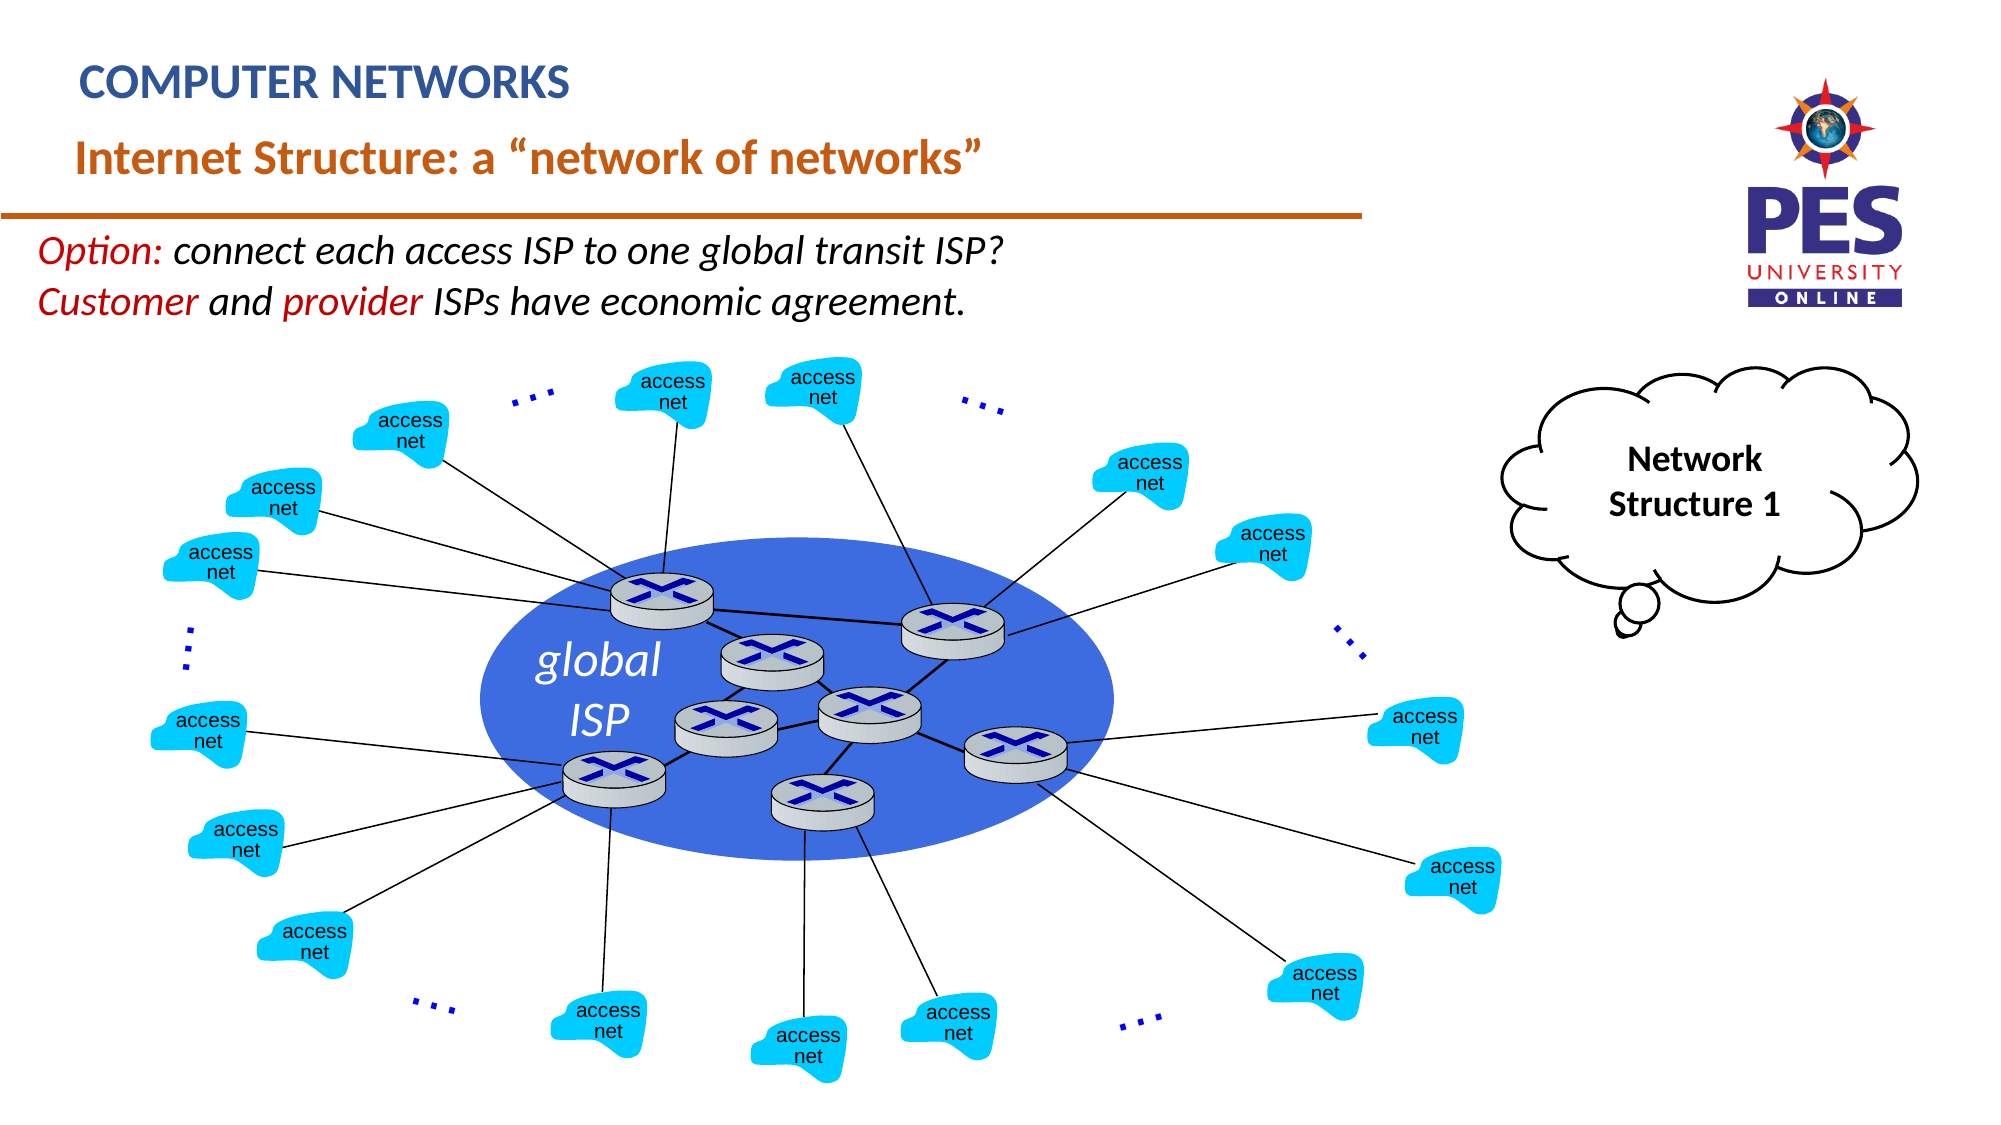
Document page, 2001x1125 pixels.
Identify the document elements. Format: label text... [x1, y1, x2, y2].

text_box Option: connect each access ISP to one global transit ISP? Customer and provider ISPs have economic agreement. [23, 223, 1369, 334]
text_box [126, 336, 1511, 1085]
picture [1748, 76, 1902, 307]
text_box COMPUTER NETWORKS [64, 41, 1295, 117]
text_box Network Structure 1 [1511, 366, 1919, 639]
text_box Internet Structure: a “network of networks” [59, 117, 1372, 192]
